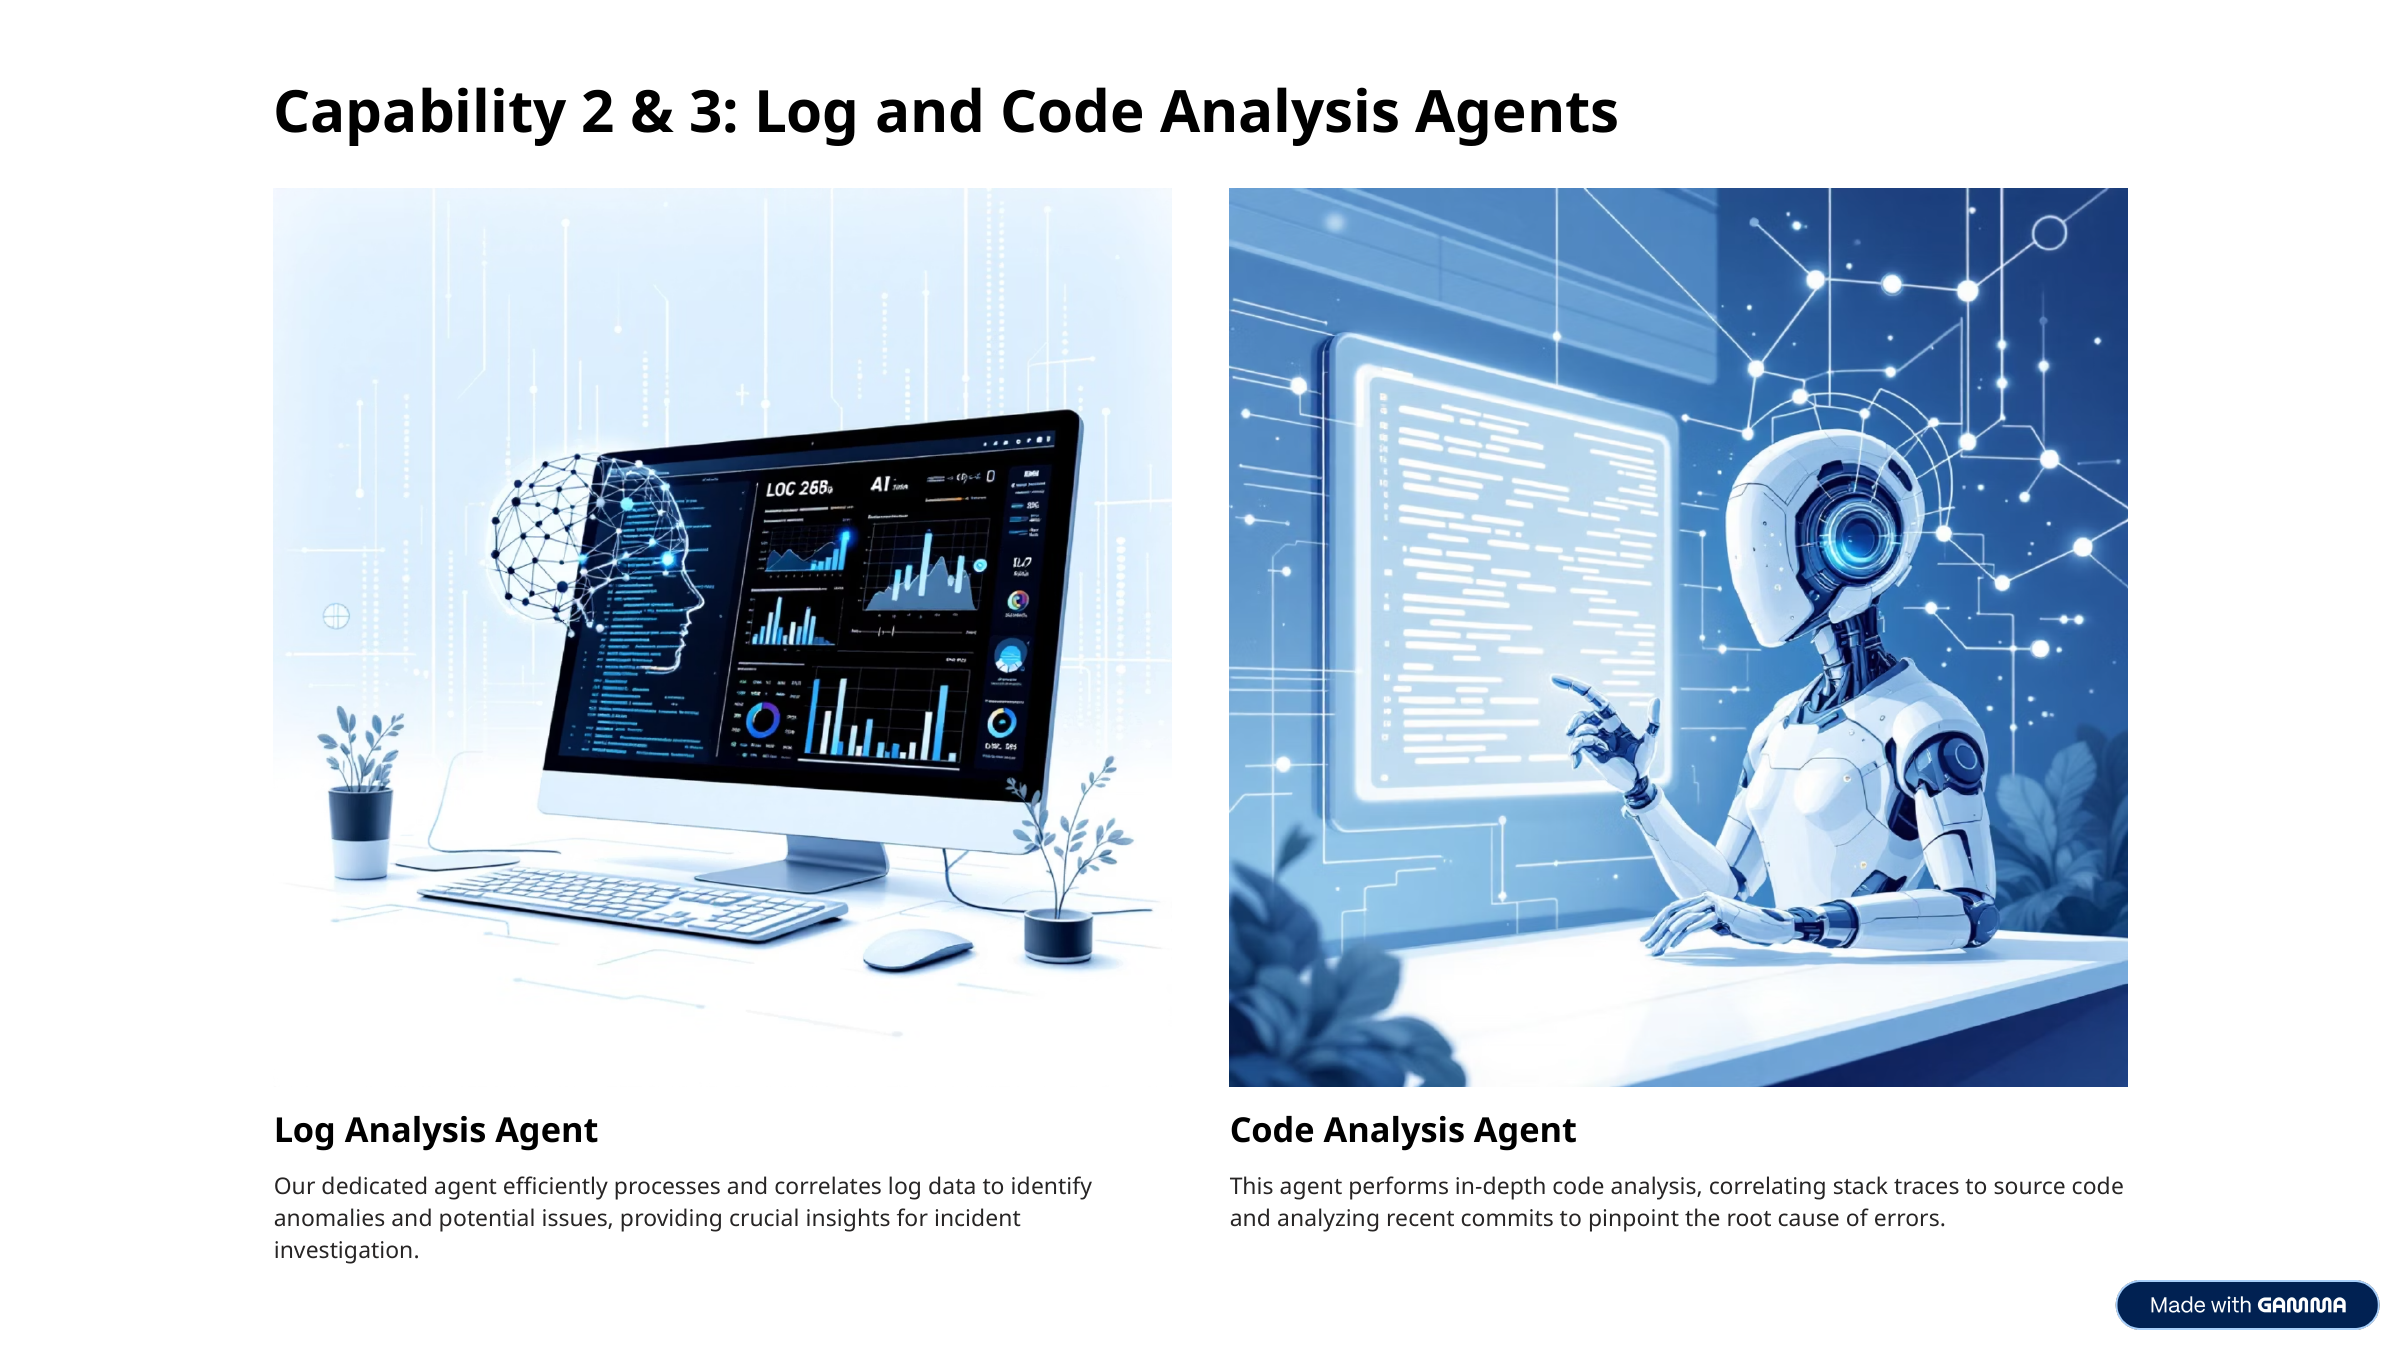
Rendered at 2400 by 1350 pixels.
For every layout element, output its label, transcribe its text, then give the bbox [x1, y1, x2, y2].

picture [2106, 1271, 2389, 1339]
text_box Our dedicated agent efficiently processes and correlates log data to identify anomalies and potential issues, providing crucial insights for incident investigation. [273, 1166, 1172, 1264]
text_box Code Analysis Agent [1229, 1105, 1590, 1150]
text_box Capability 2 & 3: Log and Code Analysis Agents [273, 71, 1630, 145]
picture [1229, 188, 2128, 1087]
text_box This agent performs in-depth code analysis, correlating stack traces to source code and analyzing recent commits to pinpoint the root cause of errors. [1229, 1166, 2128, 1232]
picture [273, 188, 1172, 1087]
text_box Log Analysis Agent [273, 1105, 627, 1150]
